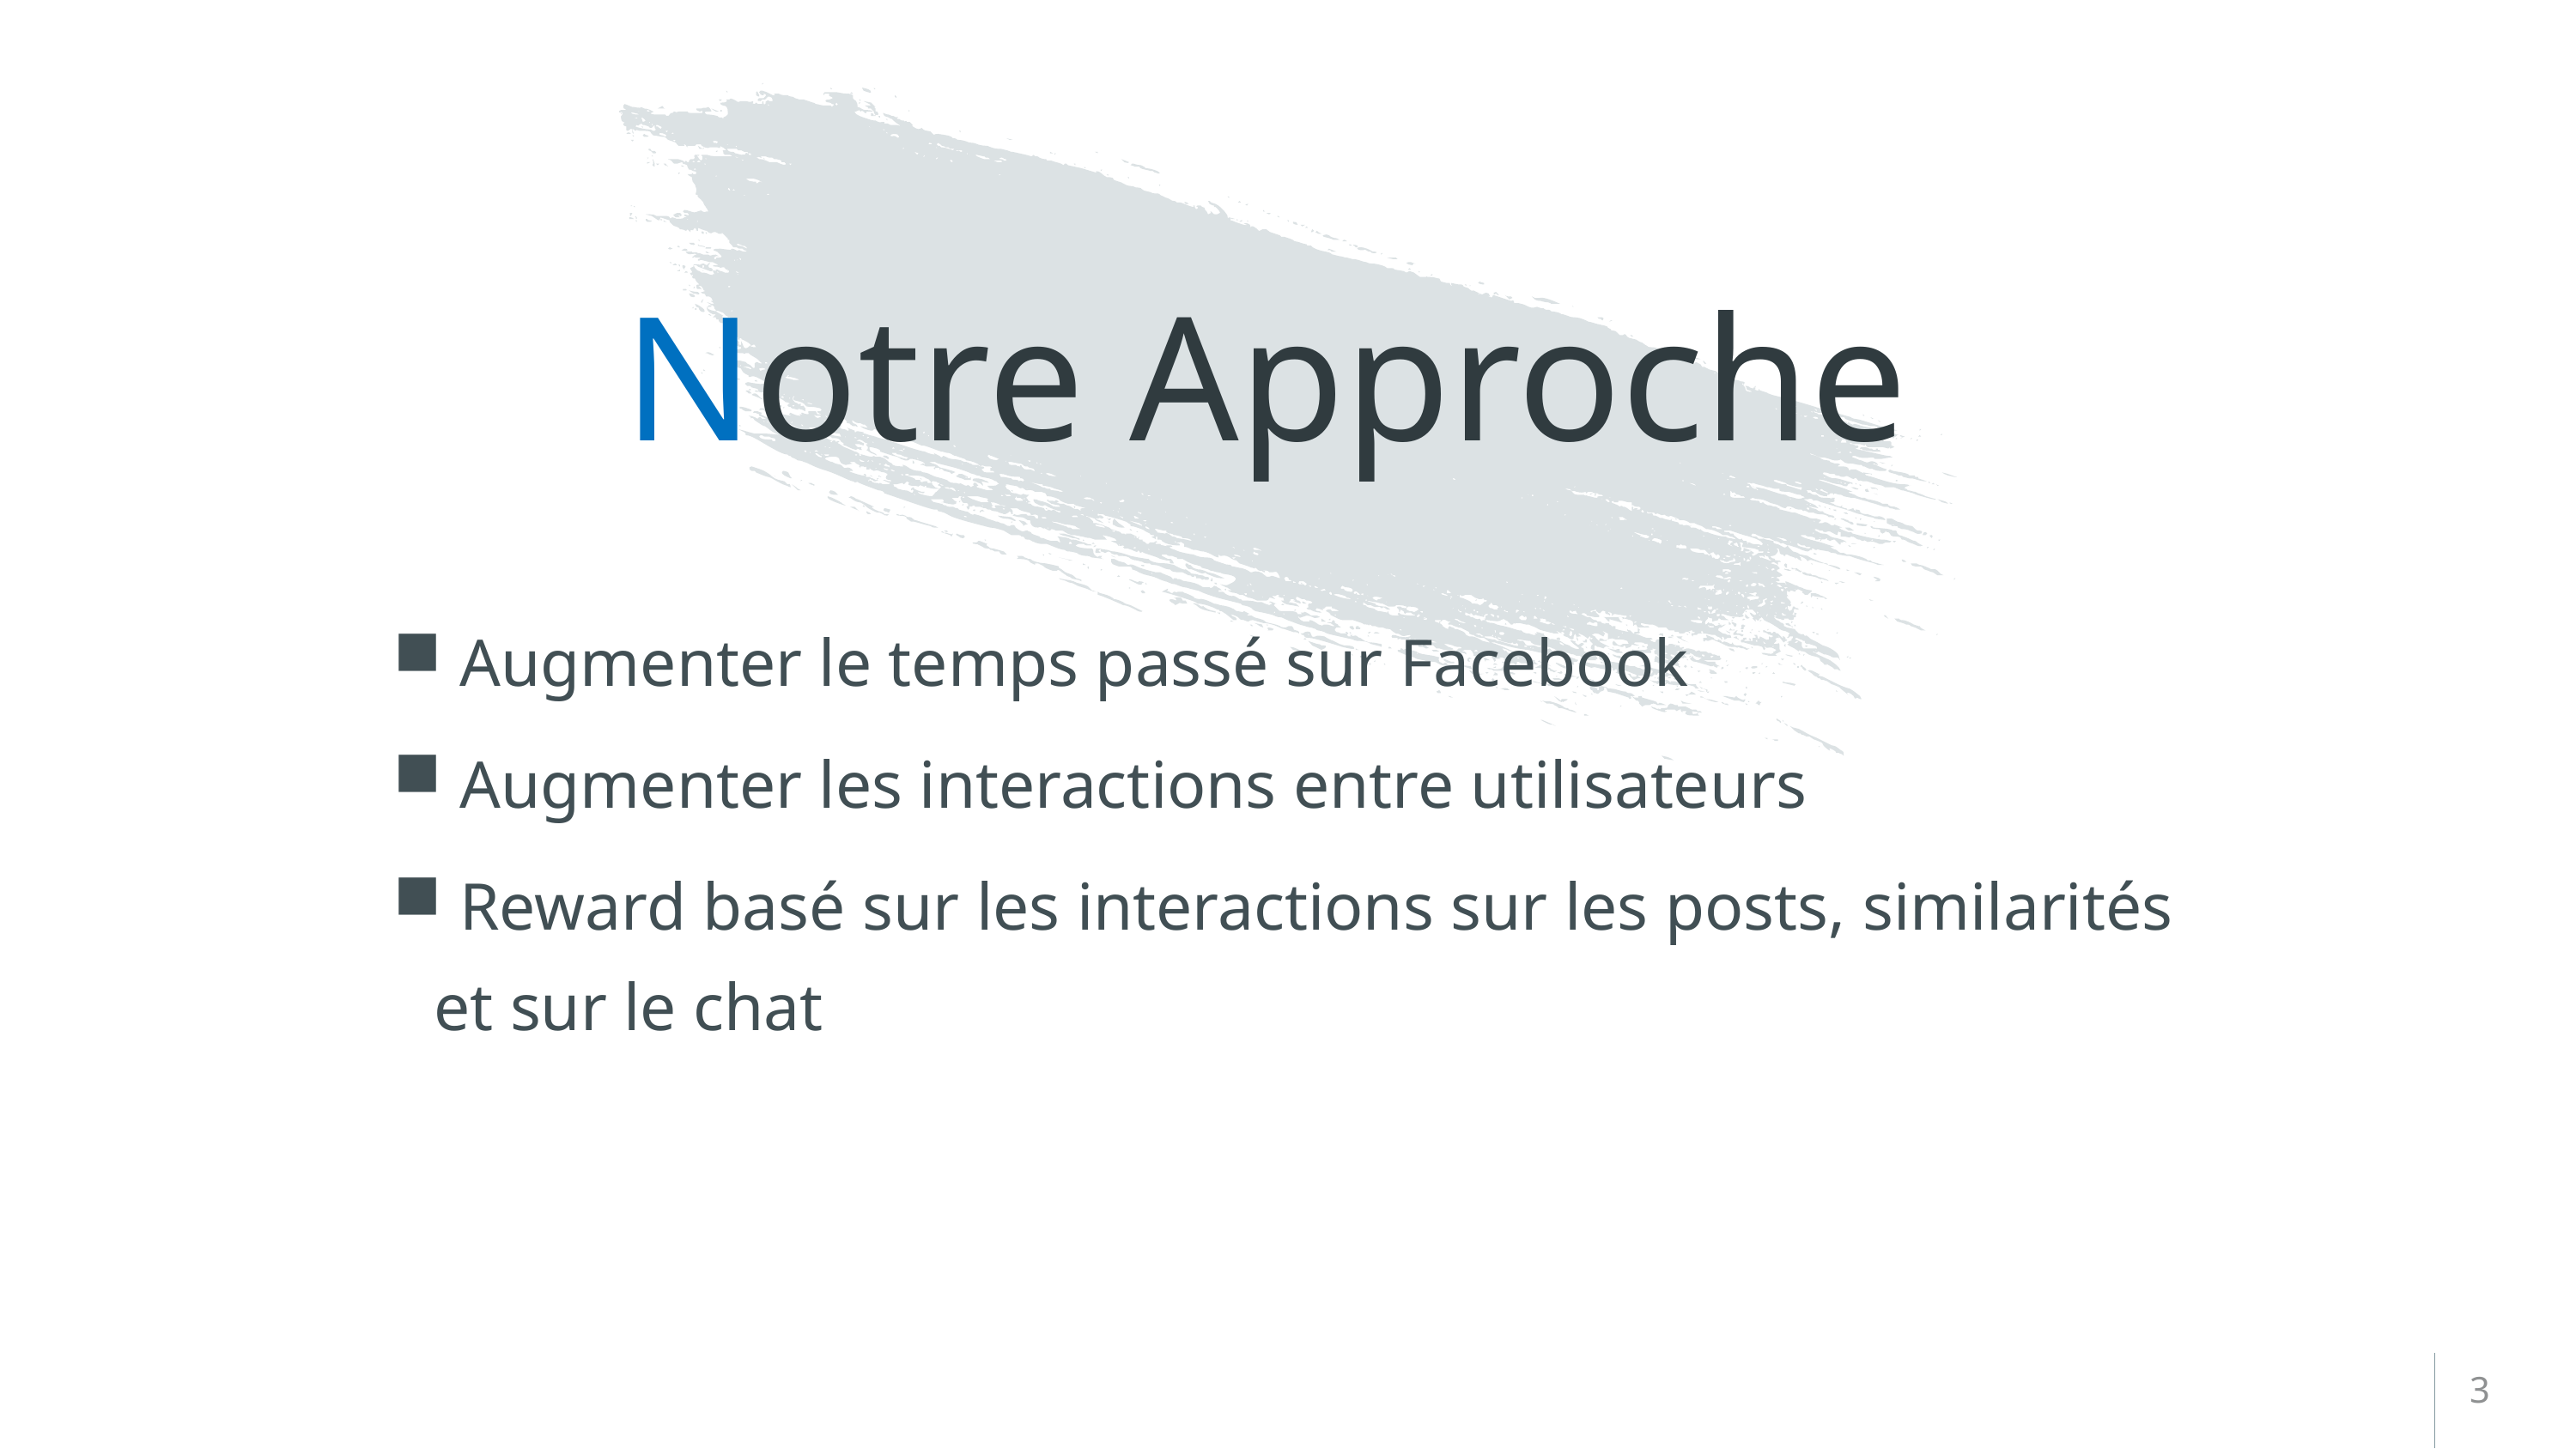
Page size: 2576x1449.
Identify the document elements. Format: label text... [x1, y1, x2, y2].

title Notre Approche [380, 251, 2196, 482]
slide_number 3 [2434, 1353, 2525, 1430]
list Augmenter le temps passé sur Facebook Augmenter les interactions entre utilisateurs Reward basé sur les interactions sur les posts, similarités et sur le chat [380, 510, 2196, 1131]
